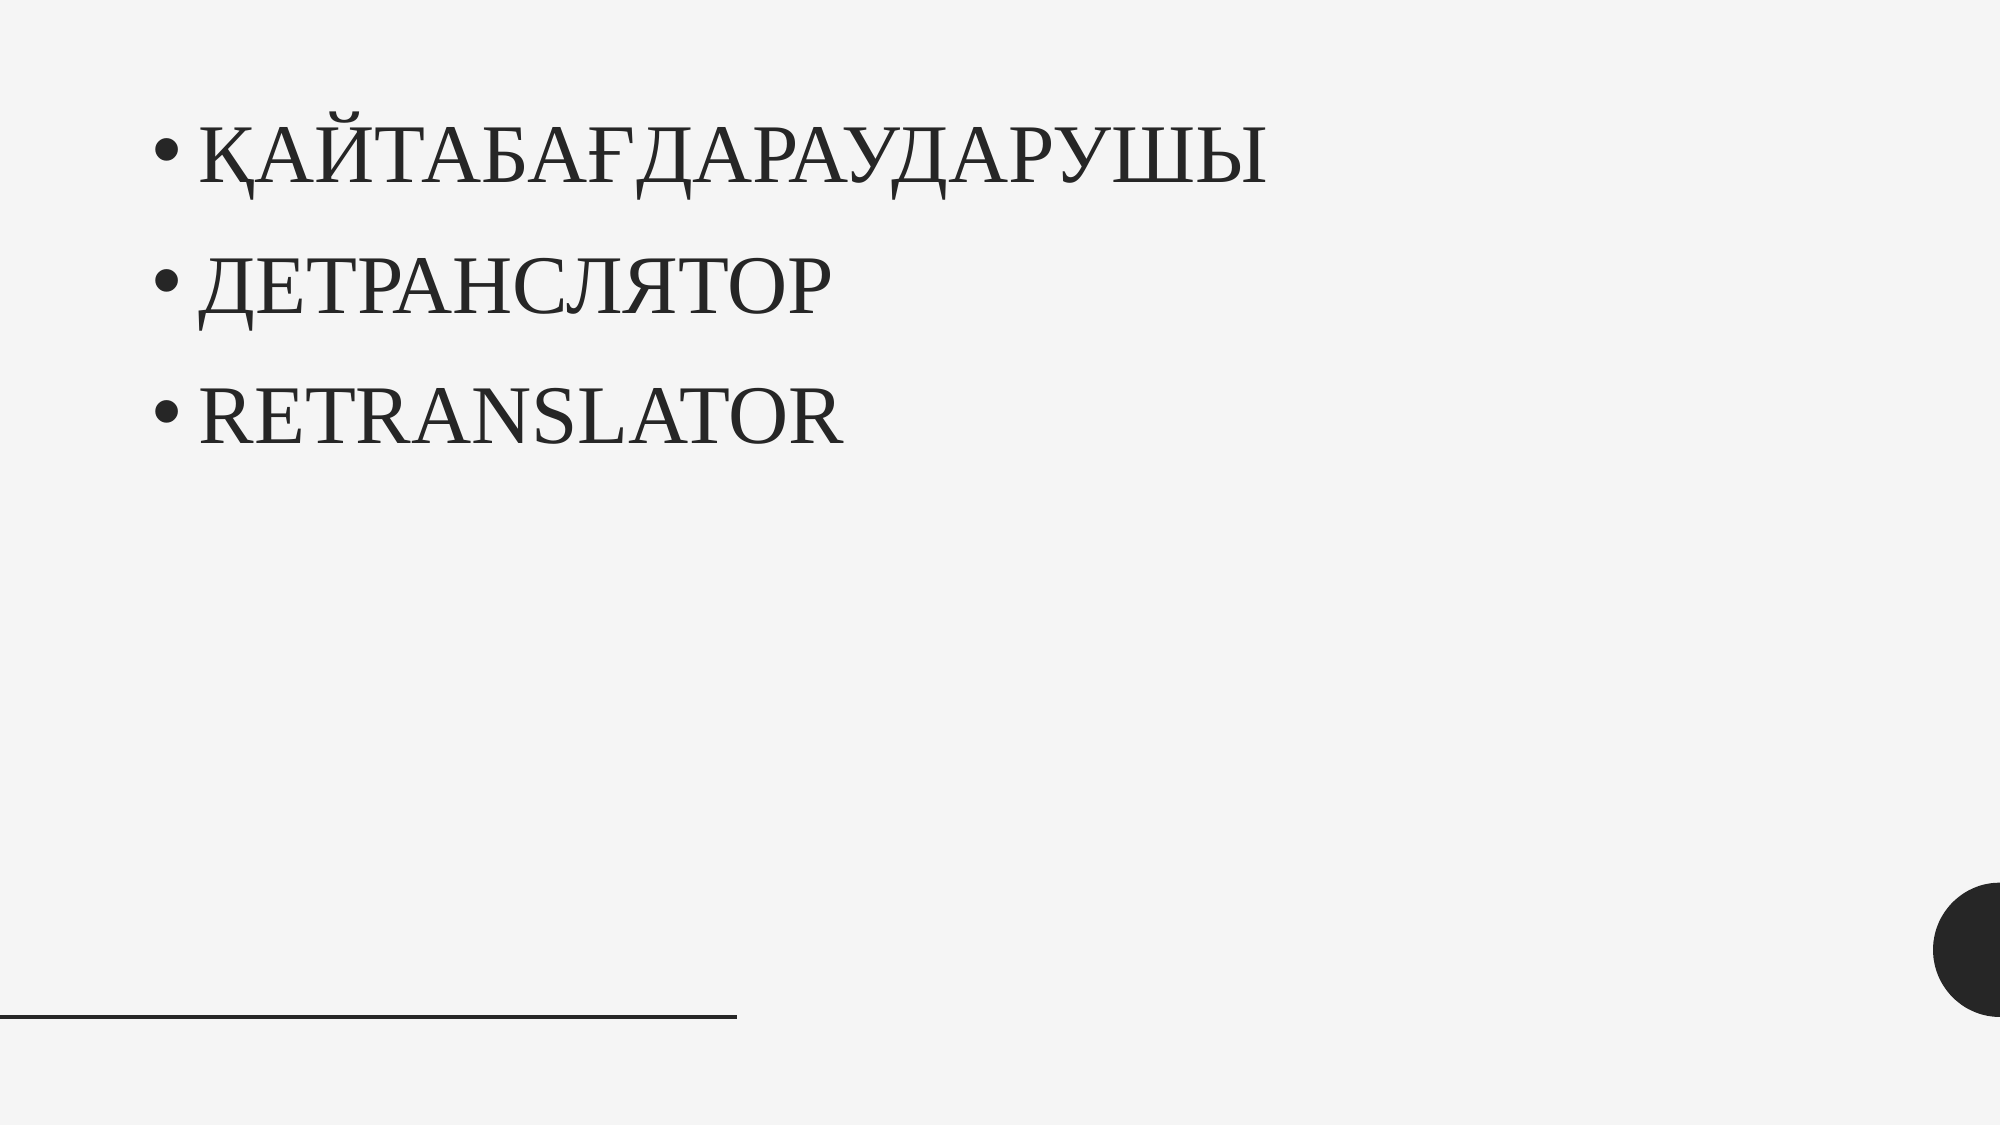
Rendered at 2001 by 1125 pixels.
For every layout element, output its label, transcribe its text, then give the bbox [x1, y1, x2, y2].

list ҚАЙТАБАҒДАРАУДАРУШЫ ДЕТРАНСЛЯТОР RETRANSLATOR [137, 79, 1863, 1014]
